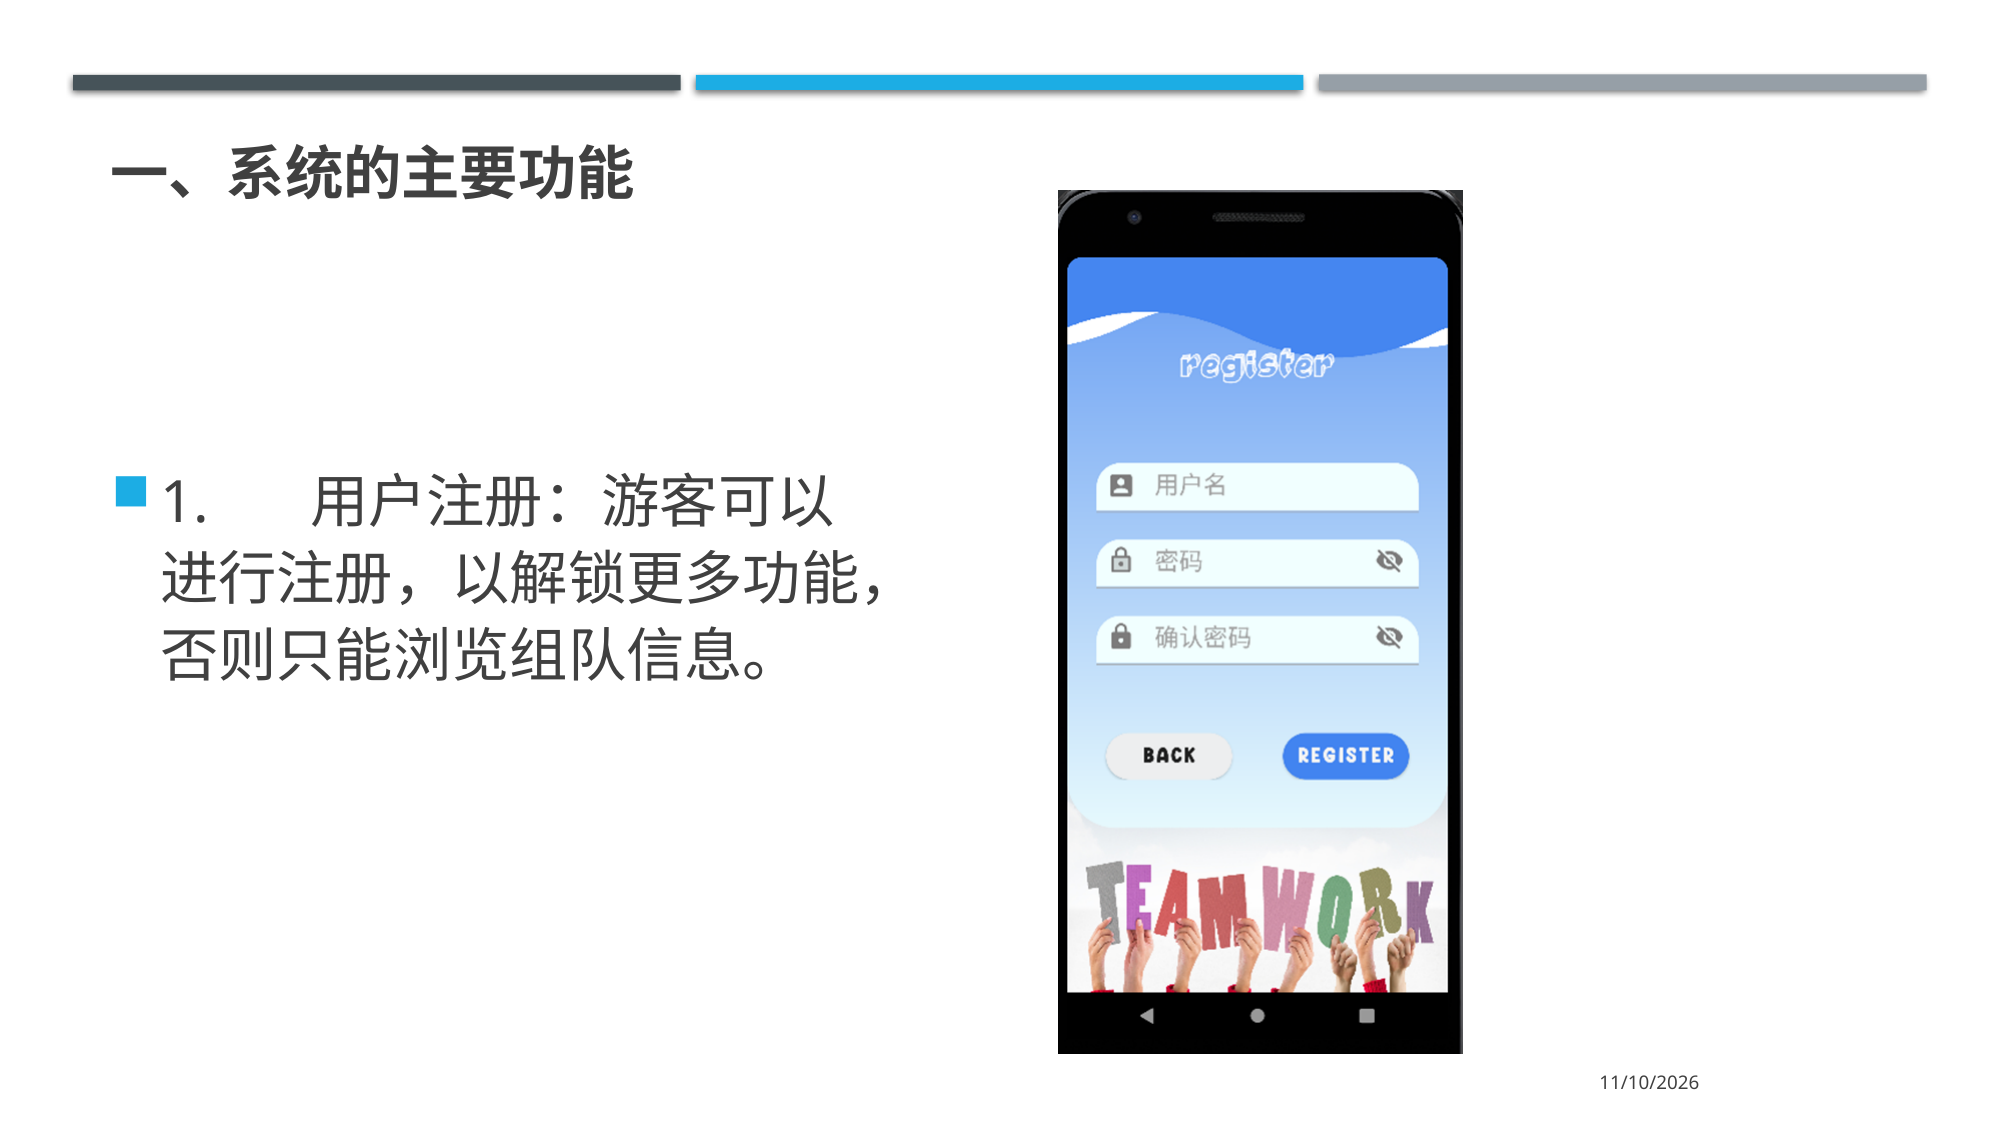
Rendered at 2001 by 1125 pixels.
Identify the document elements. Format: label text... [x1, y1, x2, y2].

picture [1058, 190, 1464, 1055]
title 一、系统的主要功能 [95, 115, 1905, 214]
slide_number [1247, 1053, 1715, 1114]
list 1. 用户注册：游客可以进行注册，以解锁更多功能，否则只能浏览组队信息。 [95, 260, 902, 951]
